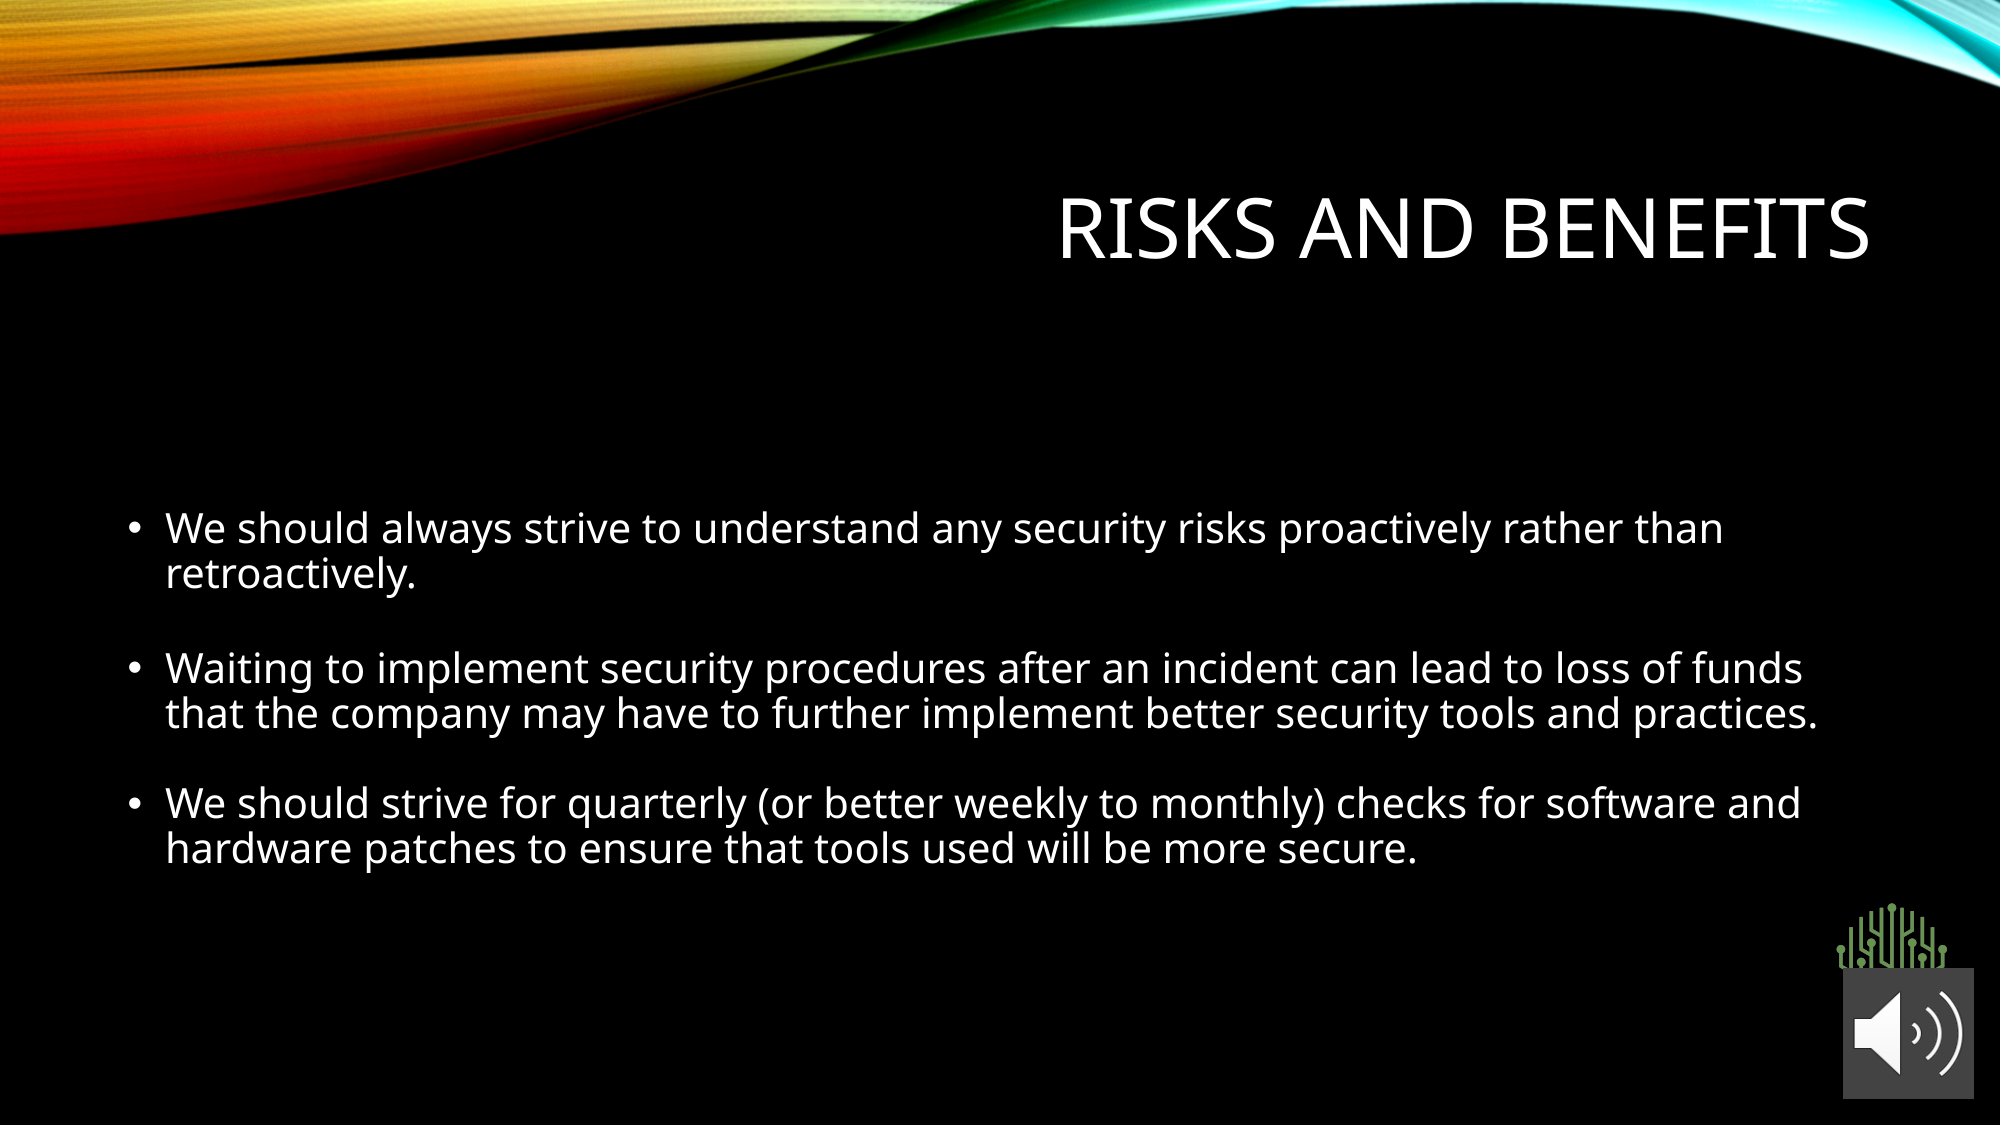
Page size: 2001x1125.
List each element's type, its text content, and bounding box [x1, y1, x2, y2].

picture [0, 0, 2000, 237]
picture [1817, 892, 1976, 1101]
title RISKS AND BENEFITS [474, 125, 1888, 338]
list We should always strive to understand any security risks proactively rather than retroactively. Waiting to implement security procedures after an incident can lead to loss of funds that the company may have to further implement better security tools and practices. We should strive for quarterly (or better weekly to monthly) checks for software and hardware patches to ensure that tools used will be more secure. [112, 360, 1888, 1021]
